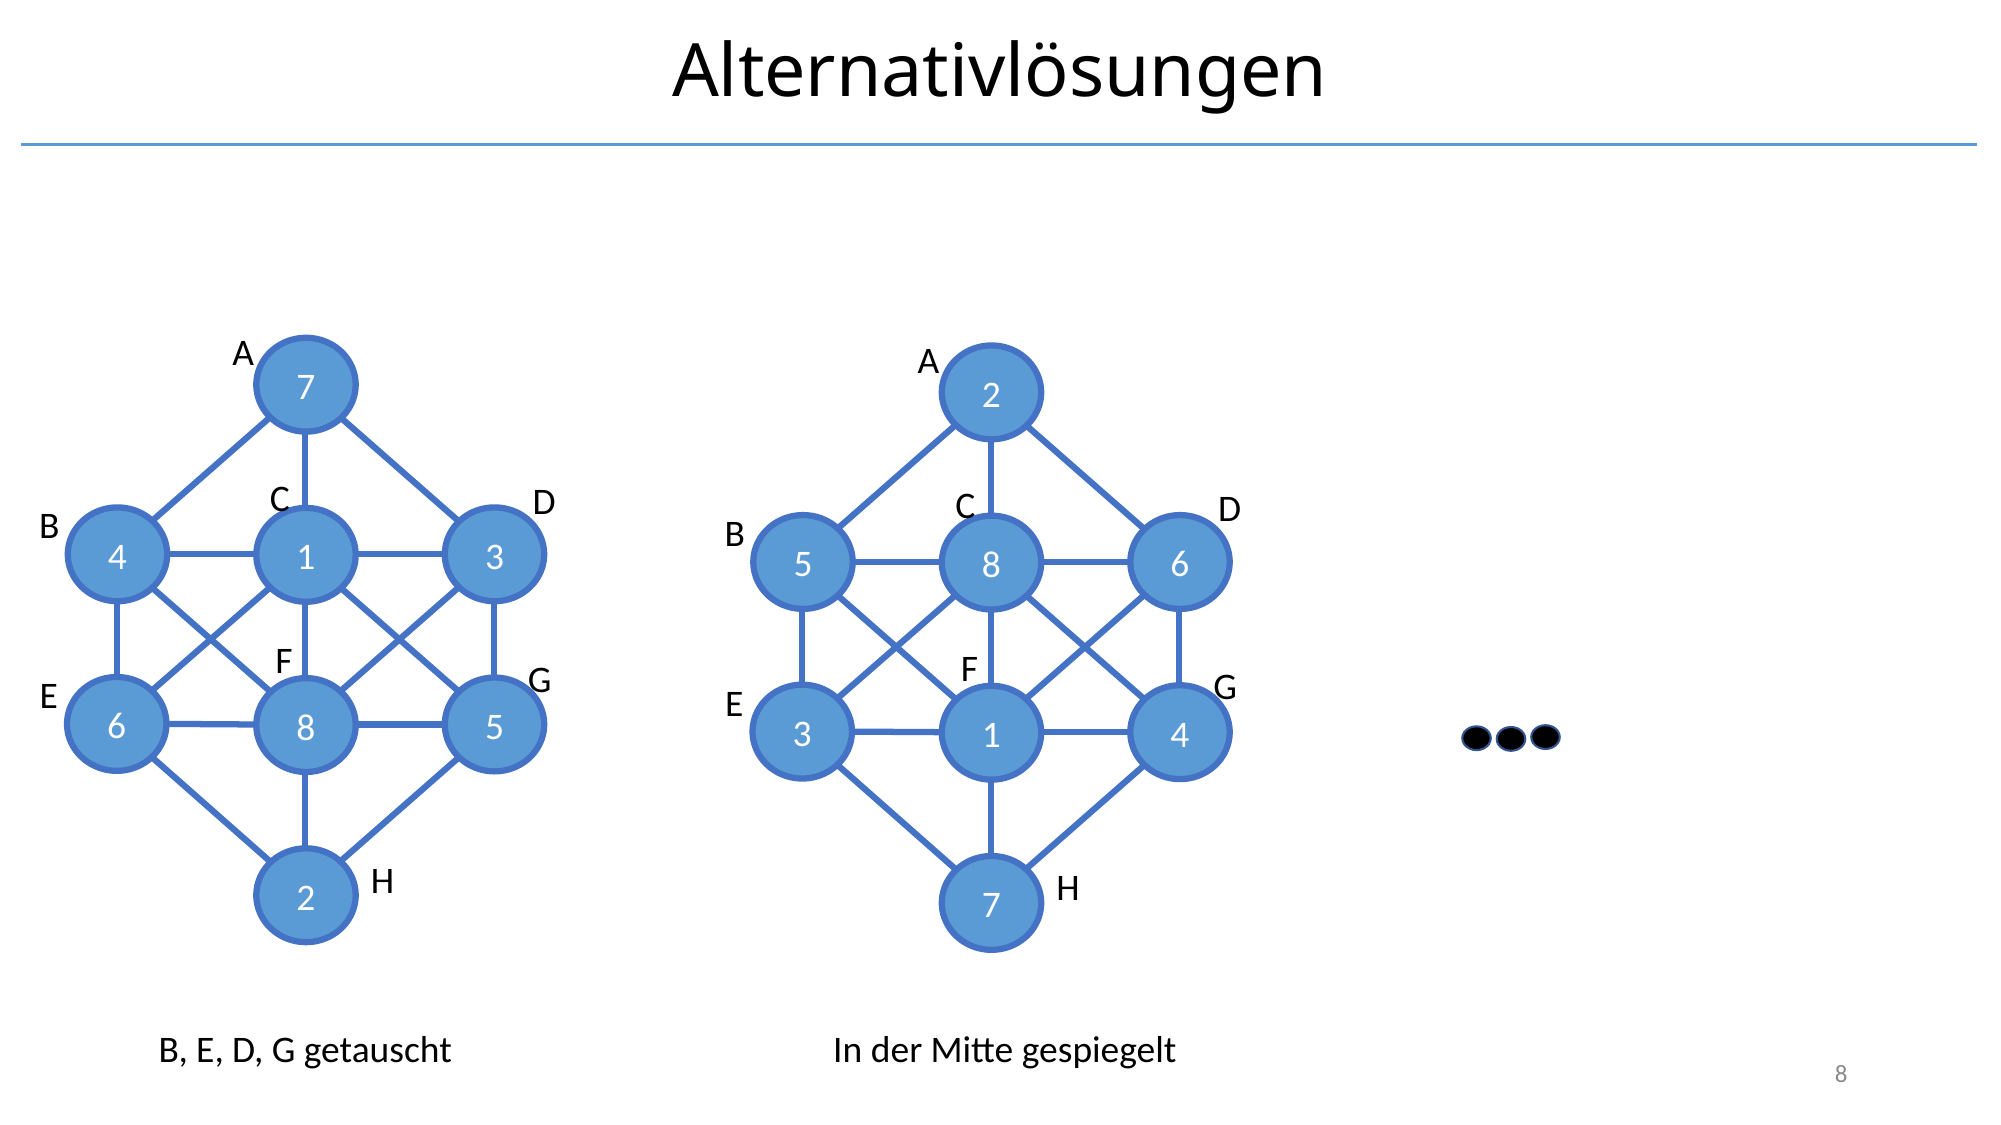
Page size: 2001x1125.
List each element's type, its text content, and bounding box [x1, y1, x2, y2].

slide_number 8 [1412, 1042, 1863, 1103]
text_box In der Mitte gespiegelt [818, 1017, 1192, 1077]
title Alternativlösungen [137, 25, 1863, 121]
text_box [1530, 724, 1561, 751]
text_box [23, 320, 571, 943]
text_box [1495, 725, 1527, 752]
text_box B, E, D, G getauscht [143, 1017, 467, 1077]
text_box [1461, 725, 1492, 752]
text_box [708, 328, 1257, 950]
